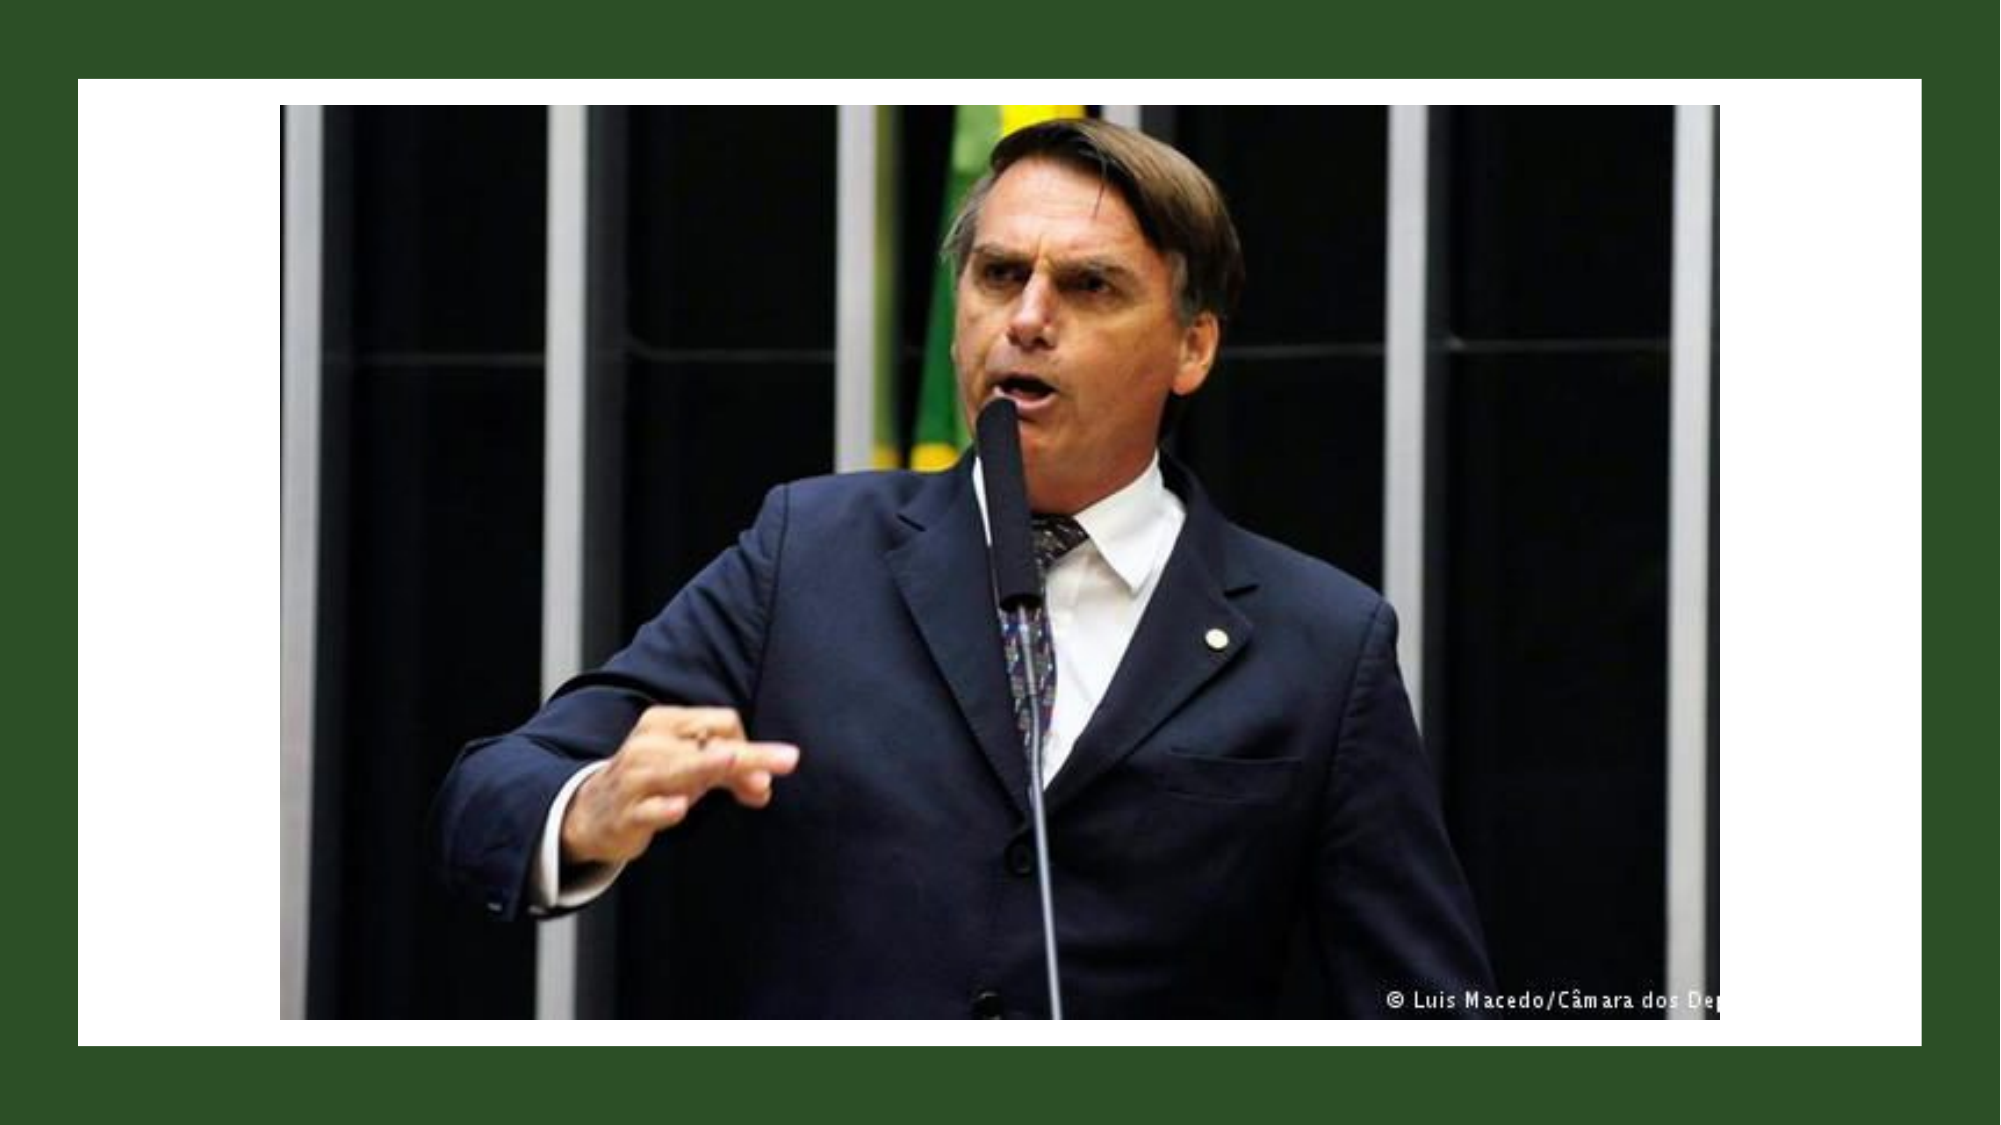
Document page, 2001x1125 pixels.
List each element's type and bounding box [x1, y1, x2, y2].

text_box [77, 78, 1923, 1047]
picture [280, 105, 1720, 1020]
text_box [0, 0, 2000, 1125]
